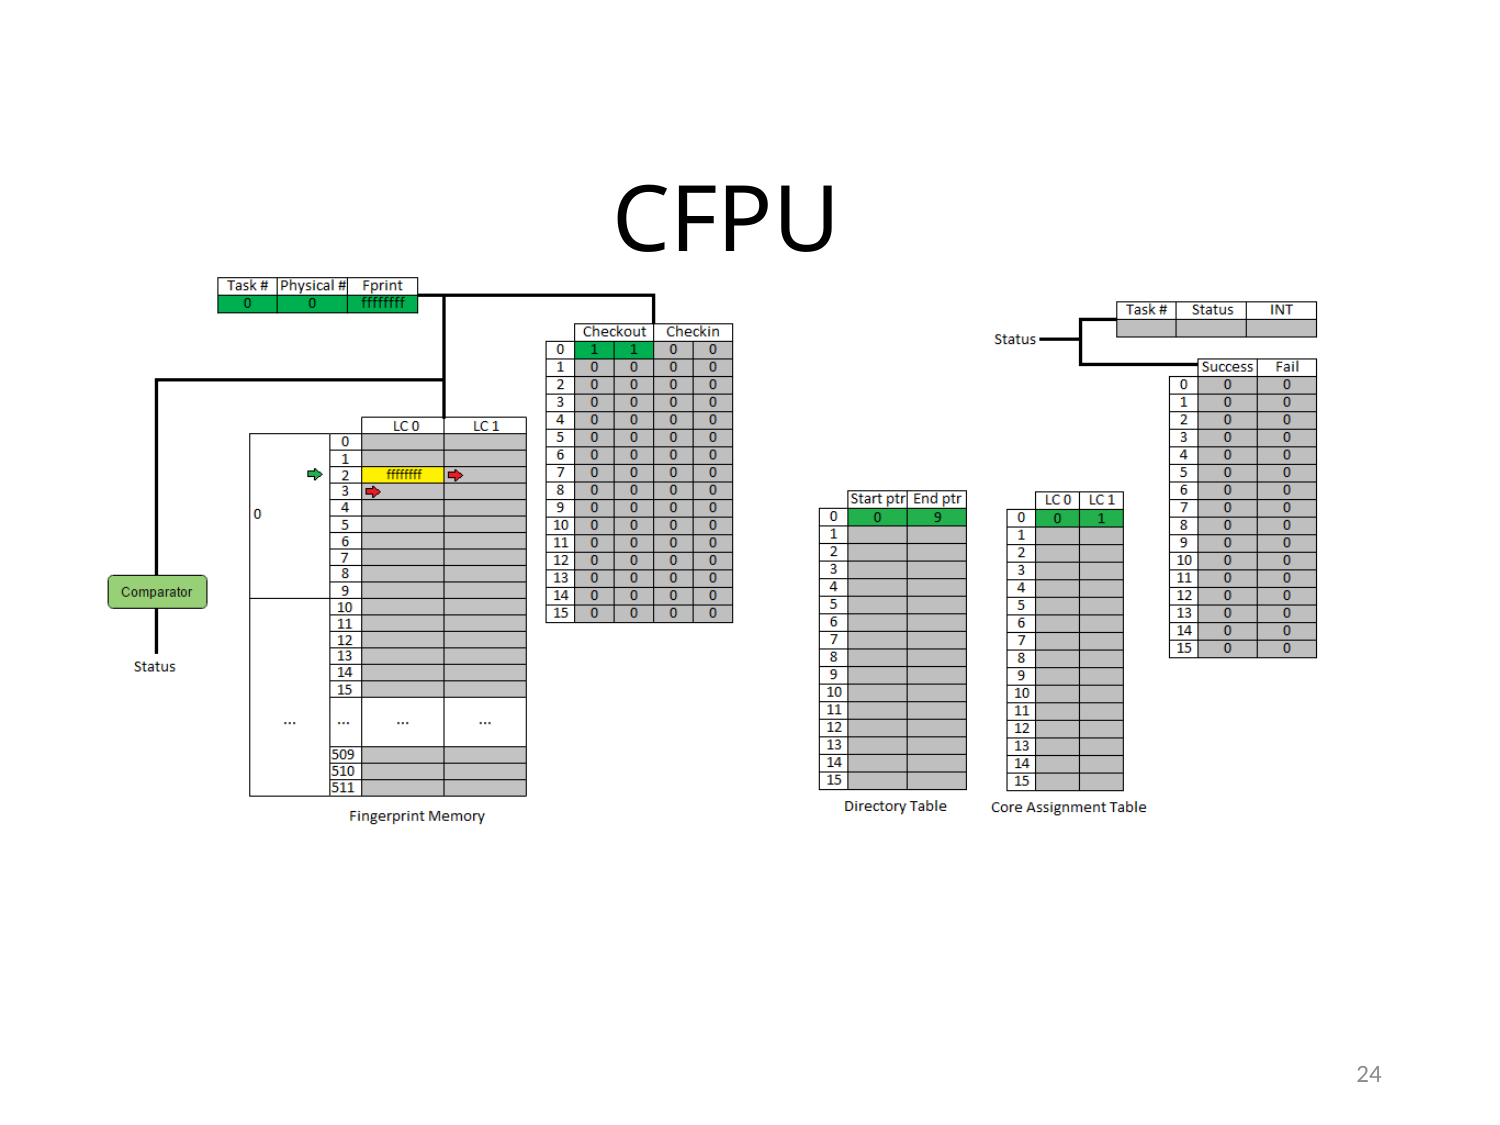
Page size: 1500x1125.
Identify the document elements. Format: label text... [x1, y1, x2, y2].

slide_number 24 [1059, 1042, 1397, 1103]
title CFPU [79, 140, 1374, 304]
picture [89, 253, 1327, 833]
